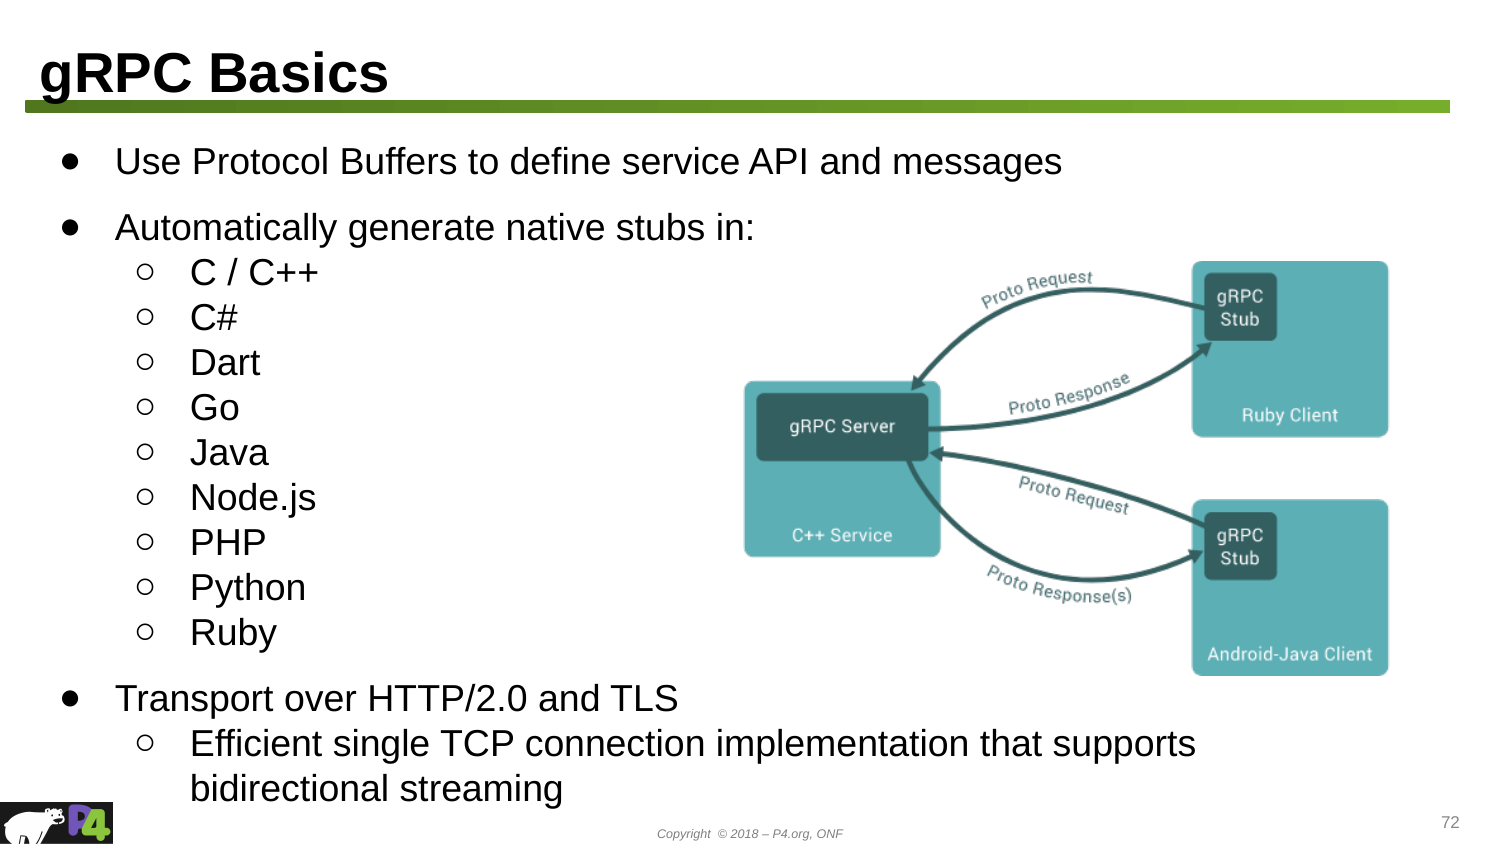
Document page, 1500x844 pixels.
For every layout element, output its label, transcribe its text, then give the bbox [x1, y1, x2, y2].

slide_number 72 [1299, 808, 1475, 835]
picture [0, 802, 113, 844]
list Use Protocol Buffers to define service API and messages Automatically generate native stubs in: C / C++ C# Dart Go Java Node.js PHP Python Ruby Transport over HTTP/2.0 and TLS Efficient single TCP connection implementation that supports bidirectional streaming [24, 121, 1403, 797]
picture [717, 261, 1416, 676]
title gRPC Basics [24, 20, 1450, 100]
